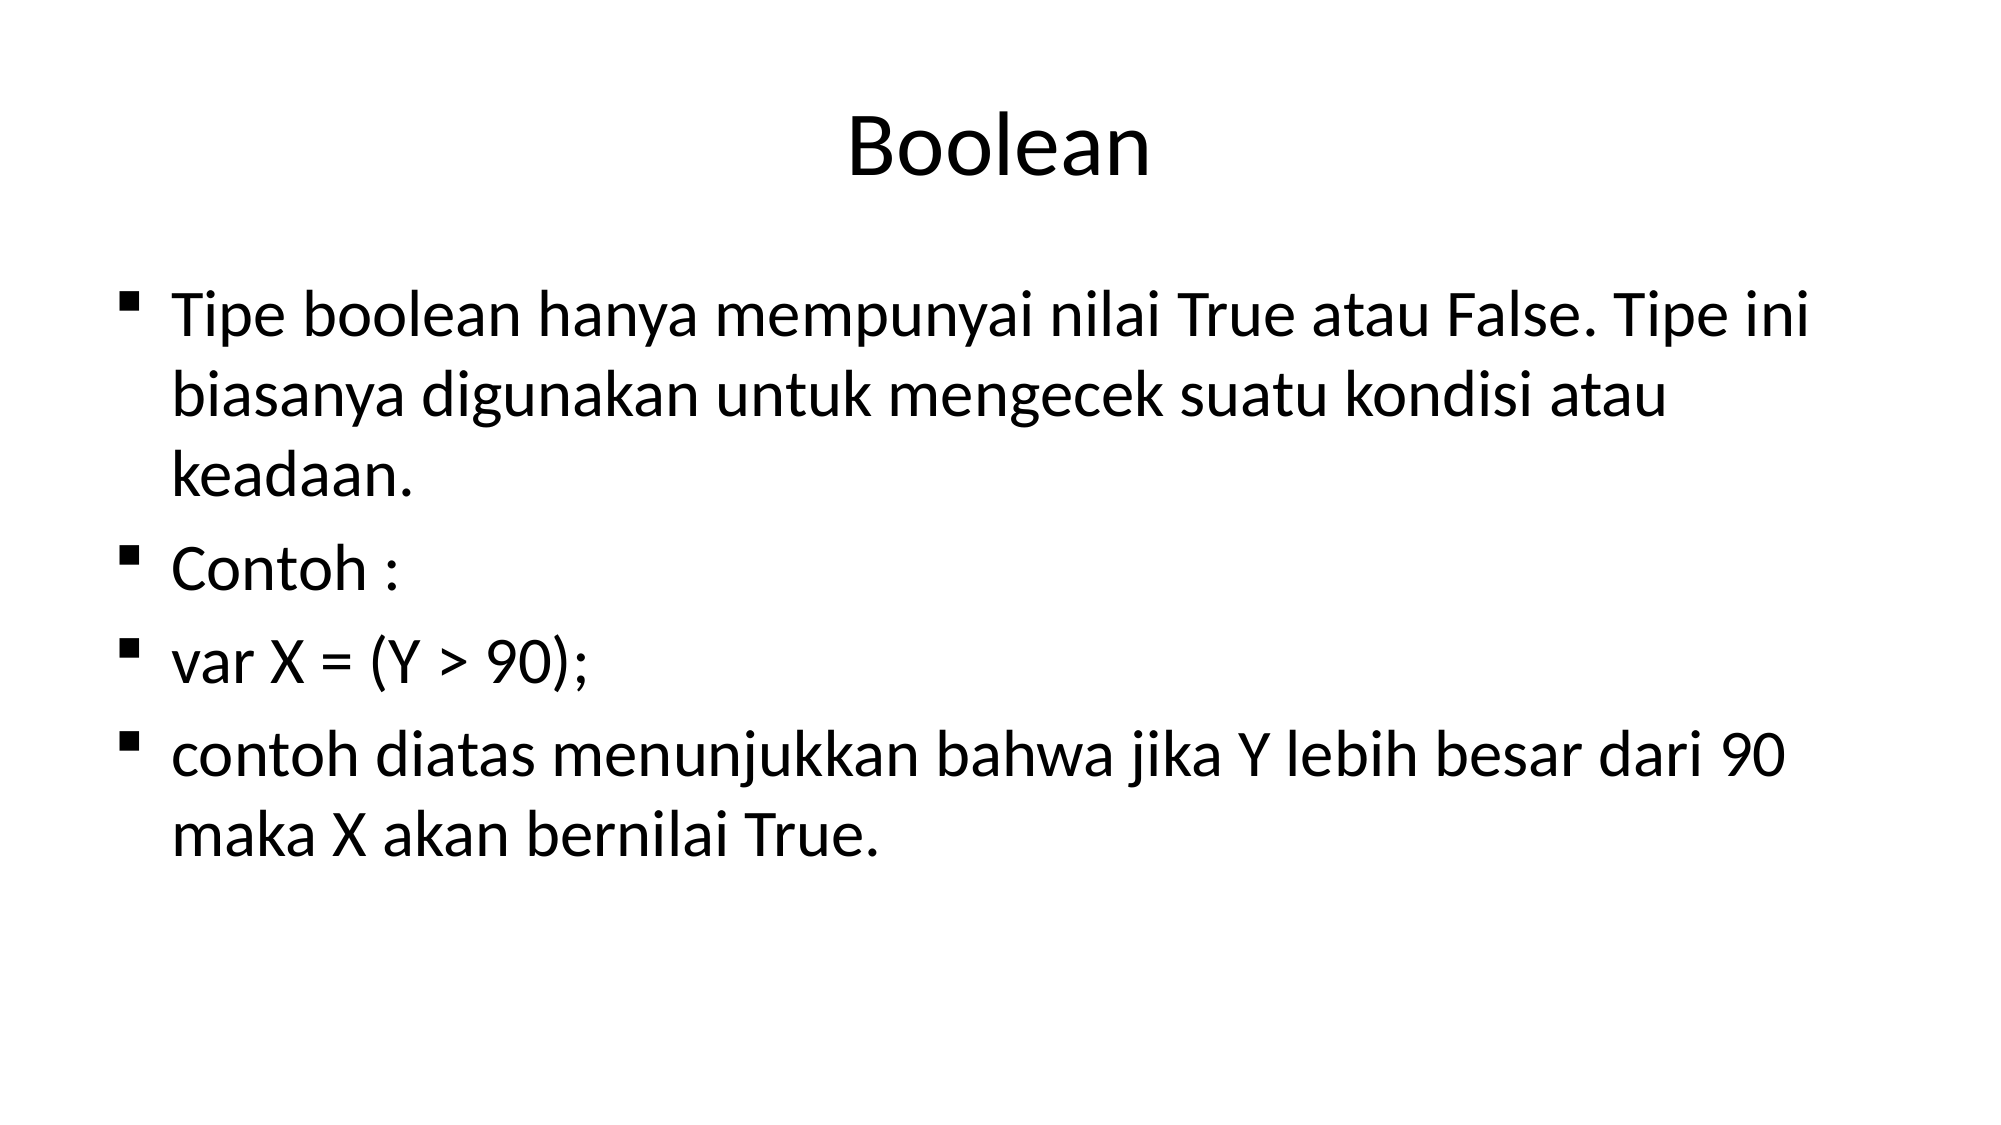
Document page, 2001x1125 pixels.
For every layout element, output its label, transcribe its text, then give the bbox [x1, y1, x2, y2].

list Tipe boolean hanya mempunyai nilai True atau False. Tipe ini biasanya digunakan untuk mengecek suatu kondisi atau keadaan. Contoh : var X = (Y > 90); contoh diatas menunjukkan bahwa jika Y lebih besar dari 90 maka X akan bernilai True. [99, 262, 1900, 1005]
title Boolean [99, 45, 1900, 233]
